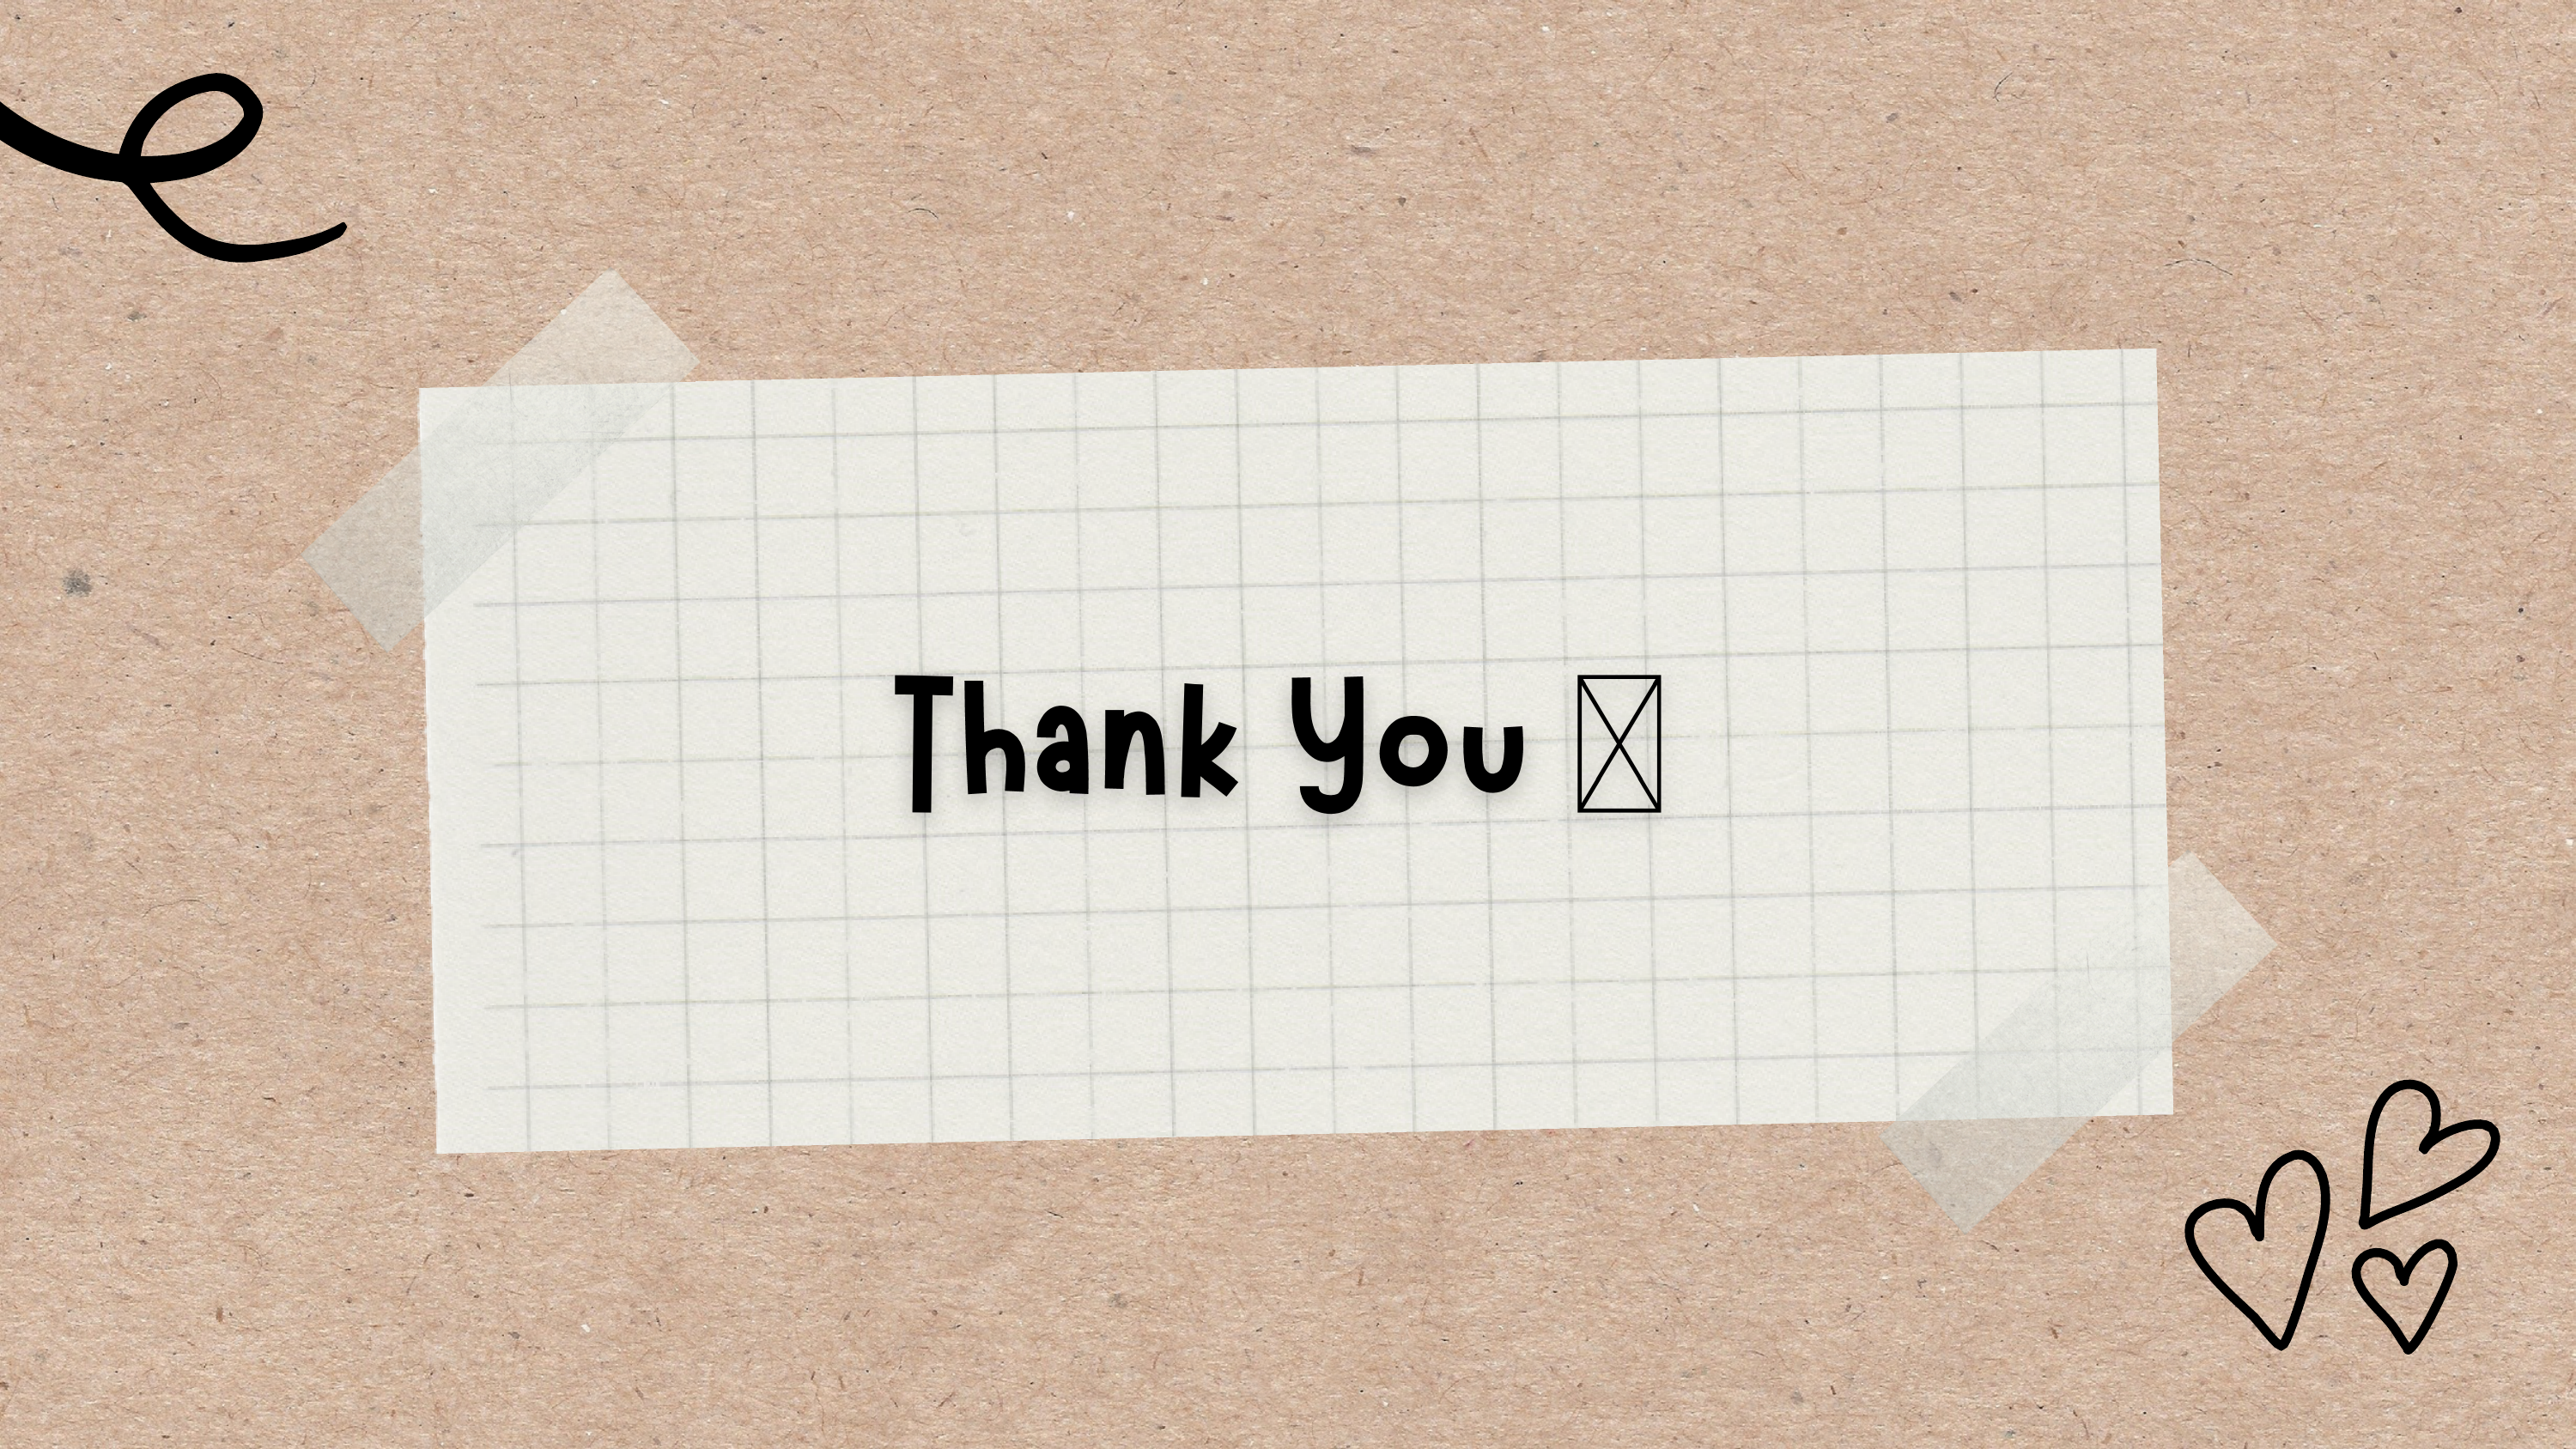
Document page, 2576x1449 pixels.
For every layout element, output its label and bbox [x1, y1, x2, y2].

text_box [0, 72, 2500, 1355]
picture [0, 0, 2576, 1449]
